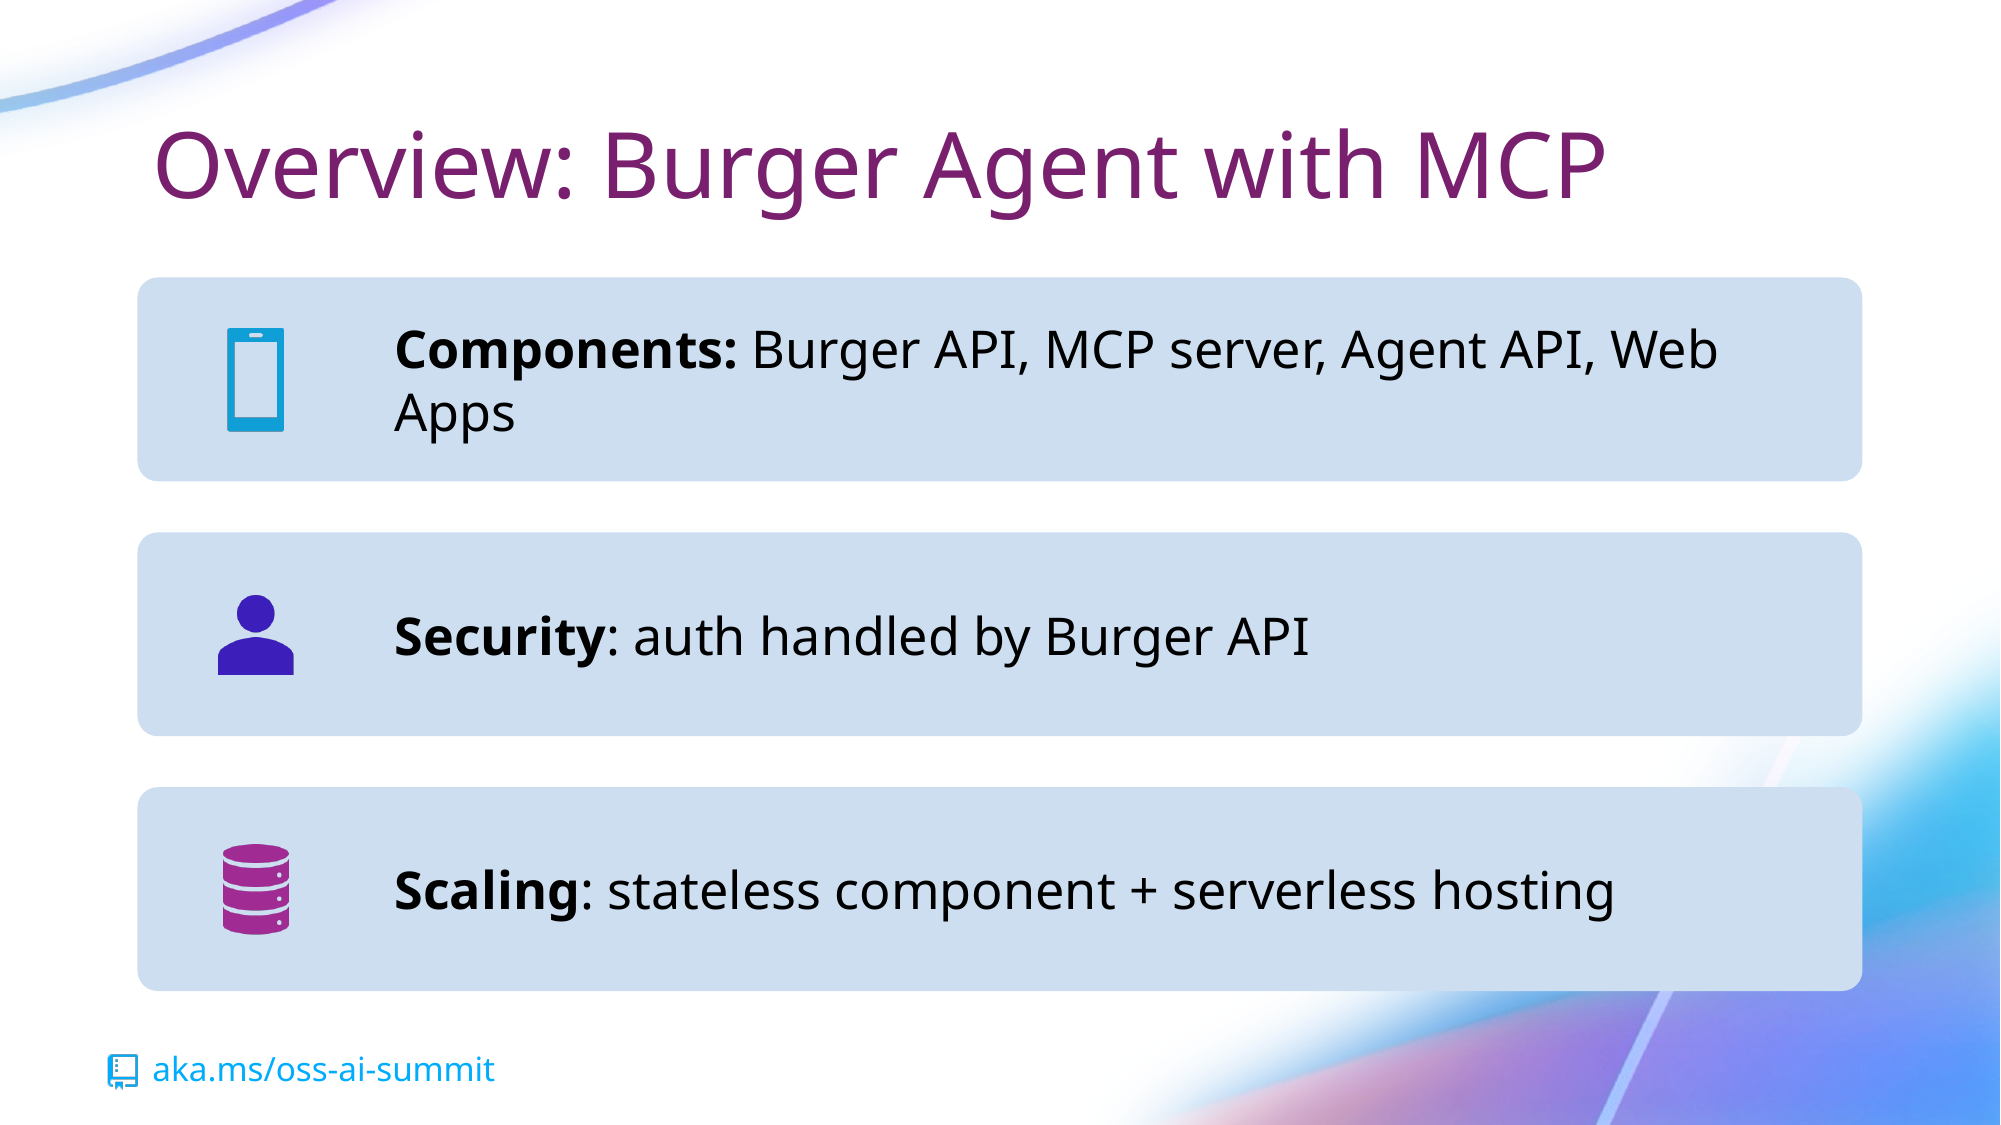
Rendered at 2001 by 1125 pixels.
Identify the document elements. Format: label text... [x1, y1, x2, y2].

picture [0, 0, 2000, 1125]
title Overview: Burger Agent with MCP [137, 59, 1863, 276]
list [136, 276, 1863, 992]
